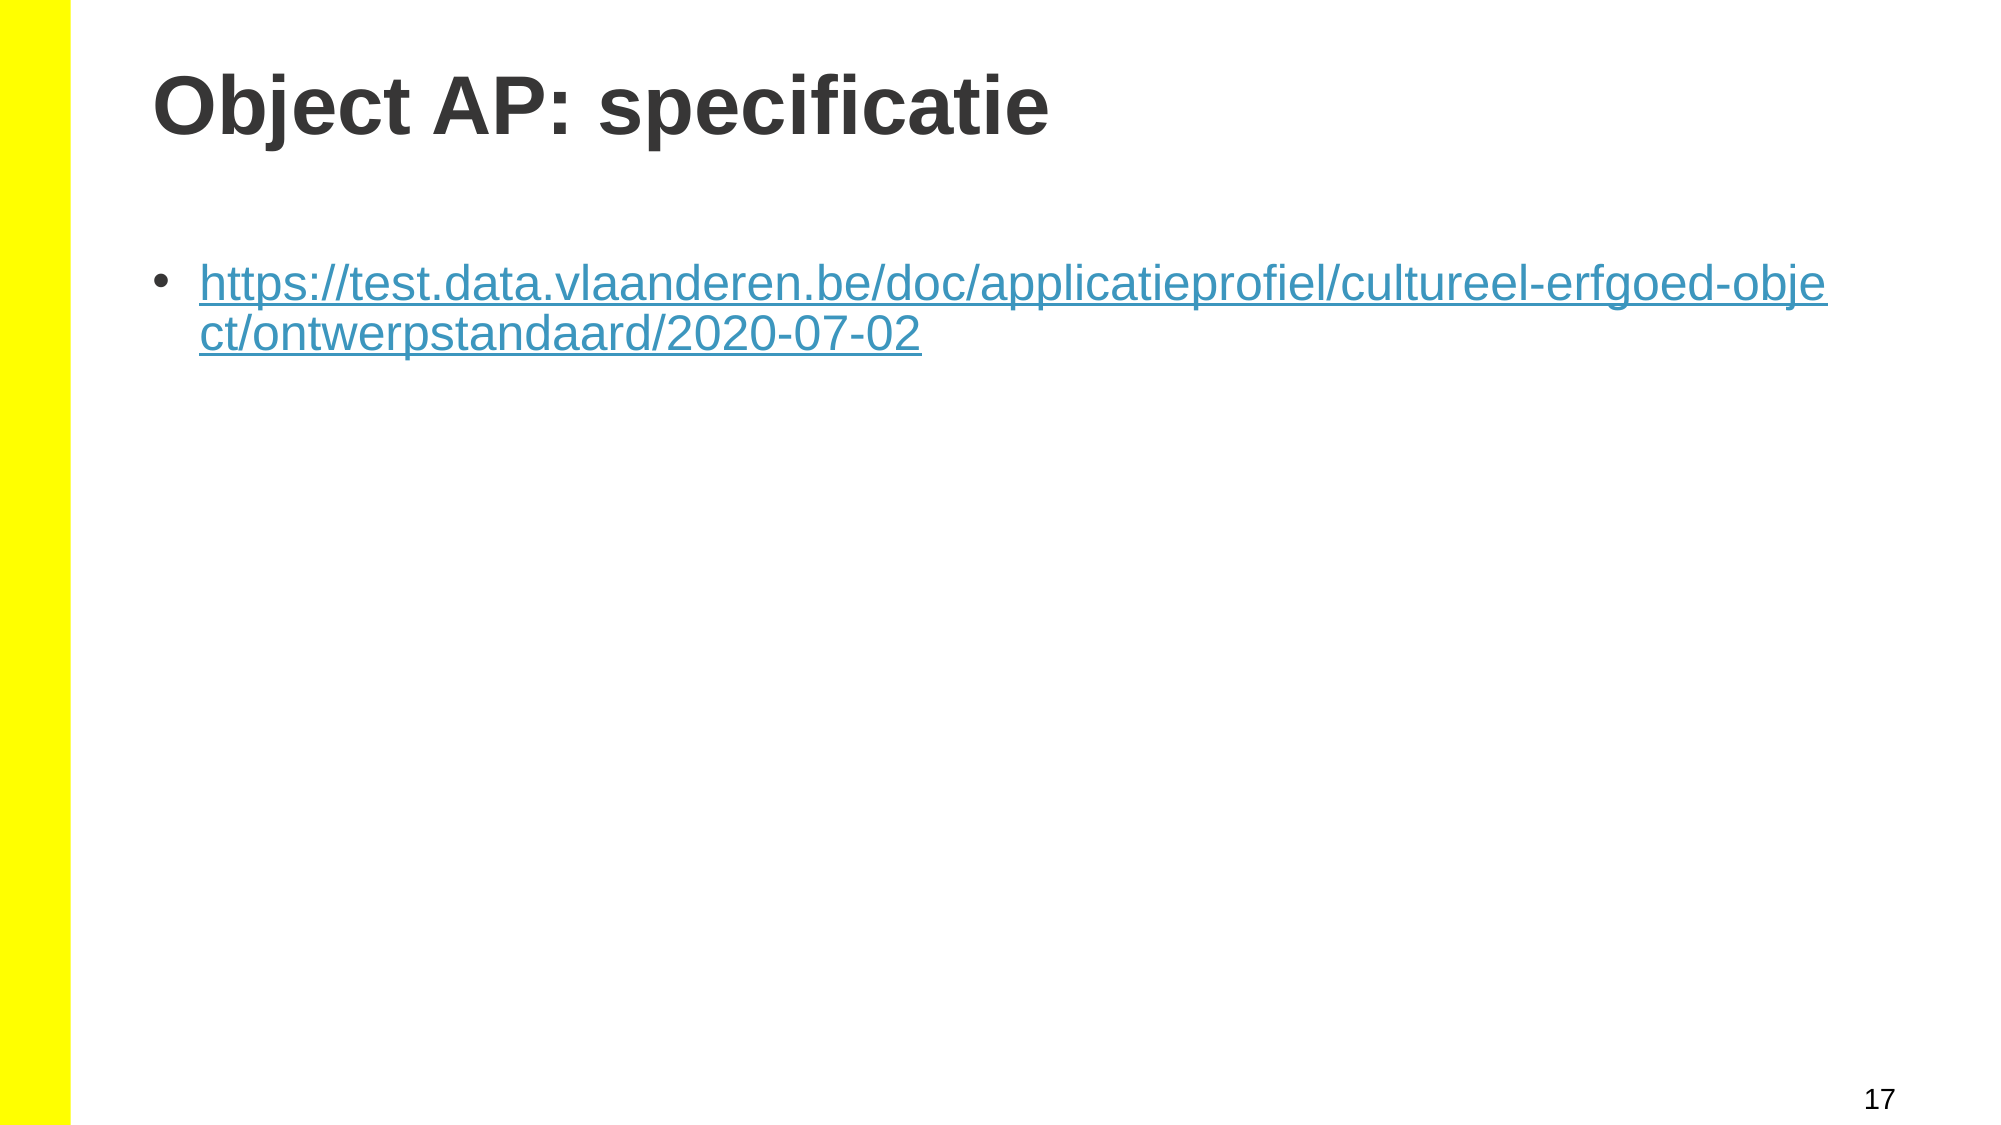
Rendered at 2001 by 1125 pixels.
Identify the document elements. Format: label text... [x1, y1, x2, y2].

list https://test.data.vlaanderen.be/doc/applicatieprofiel/cultureel-erfgoed-object/ontwerpstandaard/2020-07-02 [137, 243, 1863, 1063]
text_box Object AP: specificatie [137, 21, 1461, 203]
slide_number 17 [1754, 763, 1904, 1125]
